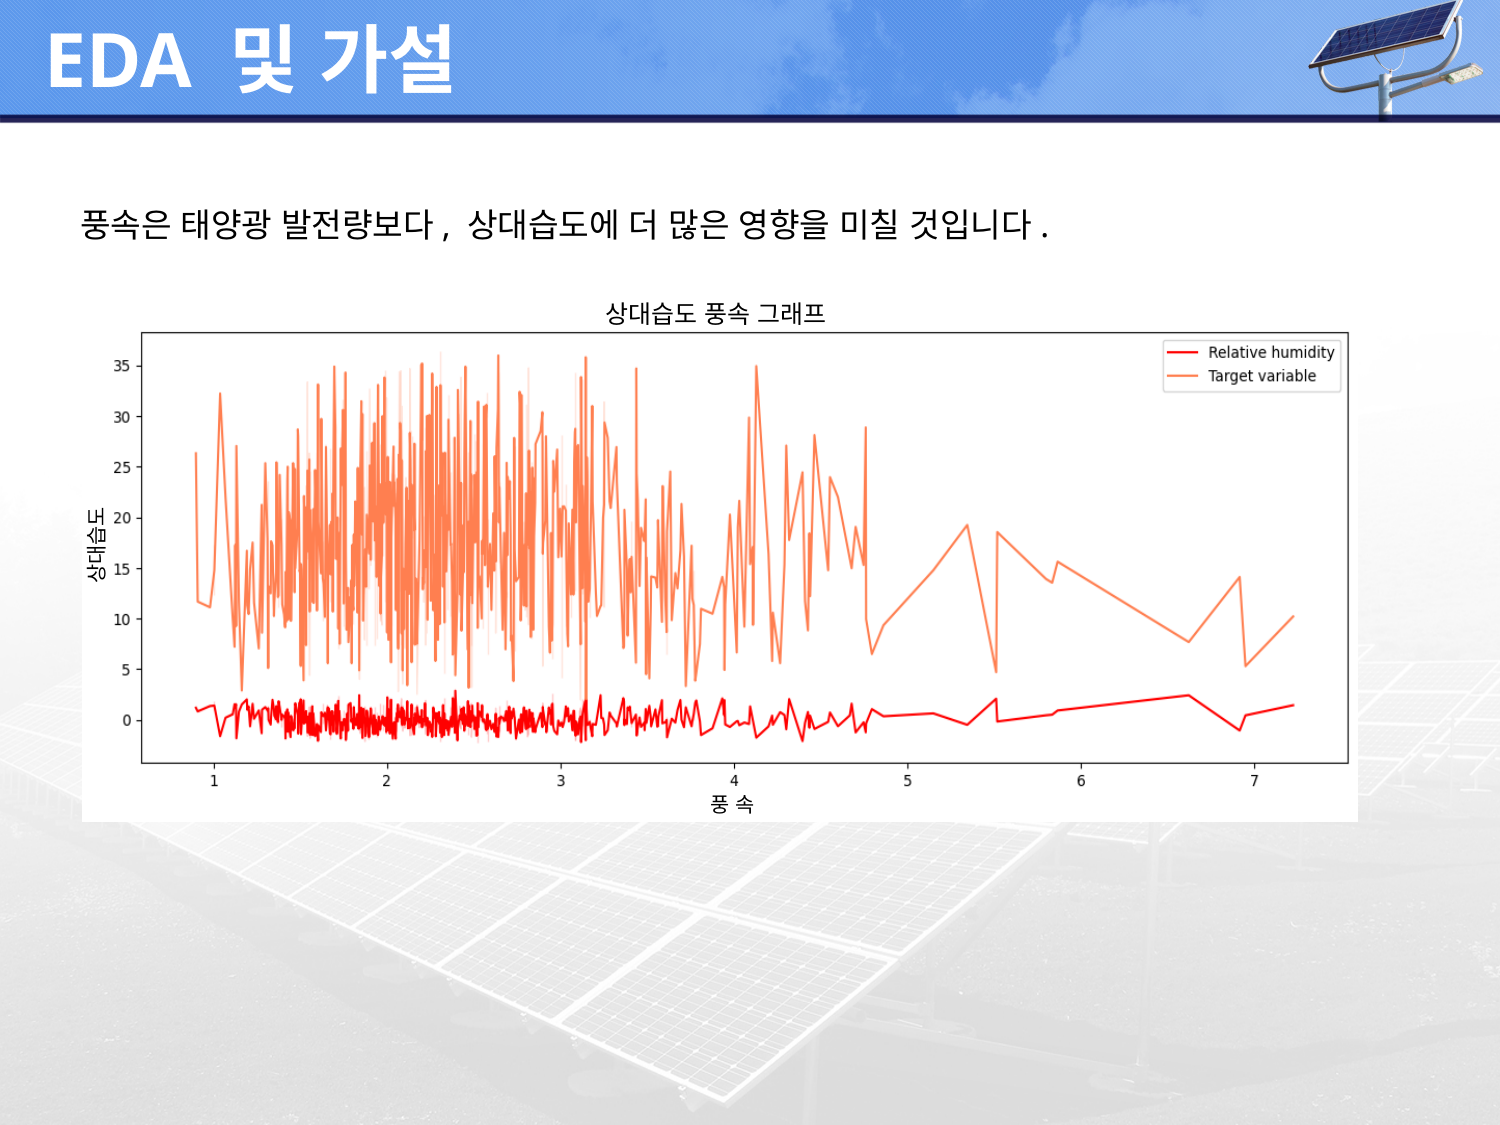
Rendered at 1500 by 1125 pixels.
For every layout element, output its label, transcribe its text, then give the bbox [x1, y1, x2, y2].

text_box 상대습도 풍속 그래프 [497, 293, 936, 319]
title EDA 및 가설 [29, 0, 1287, 124]
picture [0, 0, 1500, 1125]
list 풍속은 태양광 발전량보다, 상대습도에 더 많은 영향을 미칠 것입니다. [64, 196, 1444, 1045]
